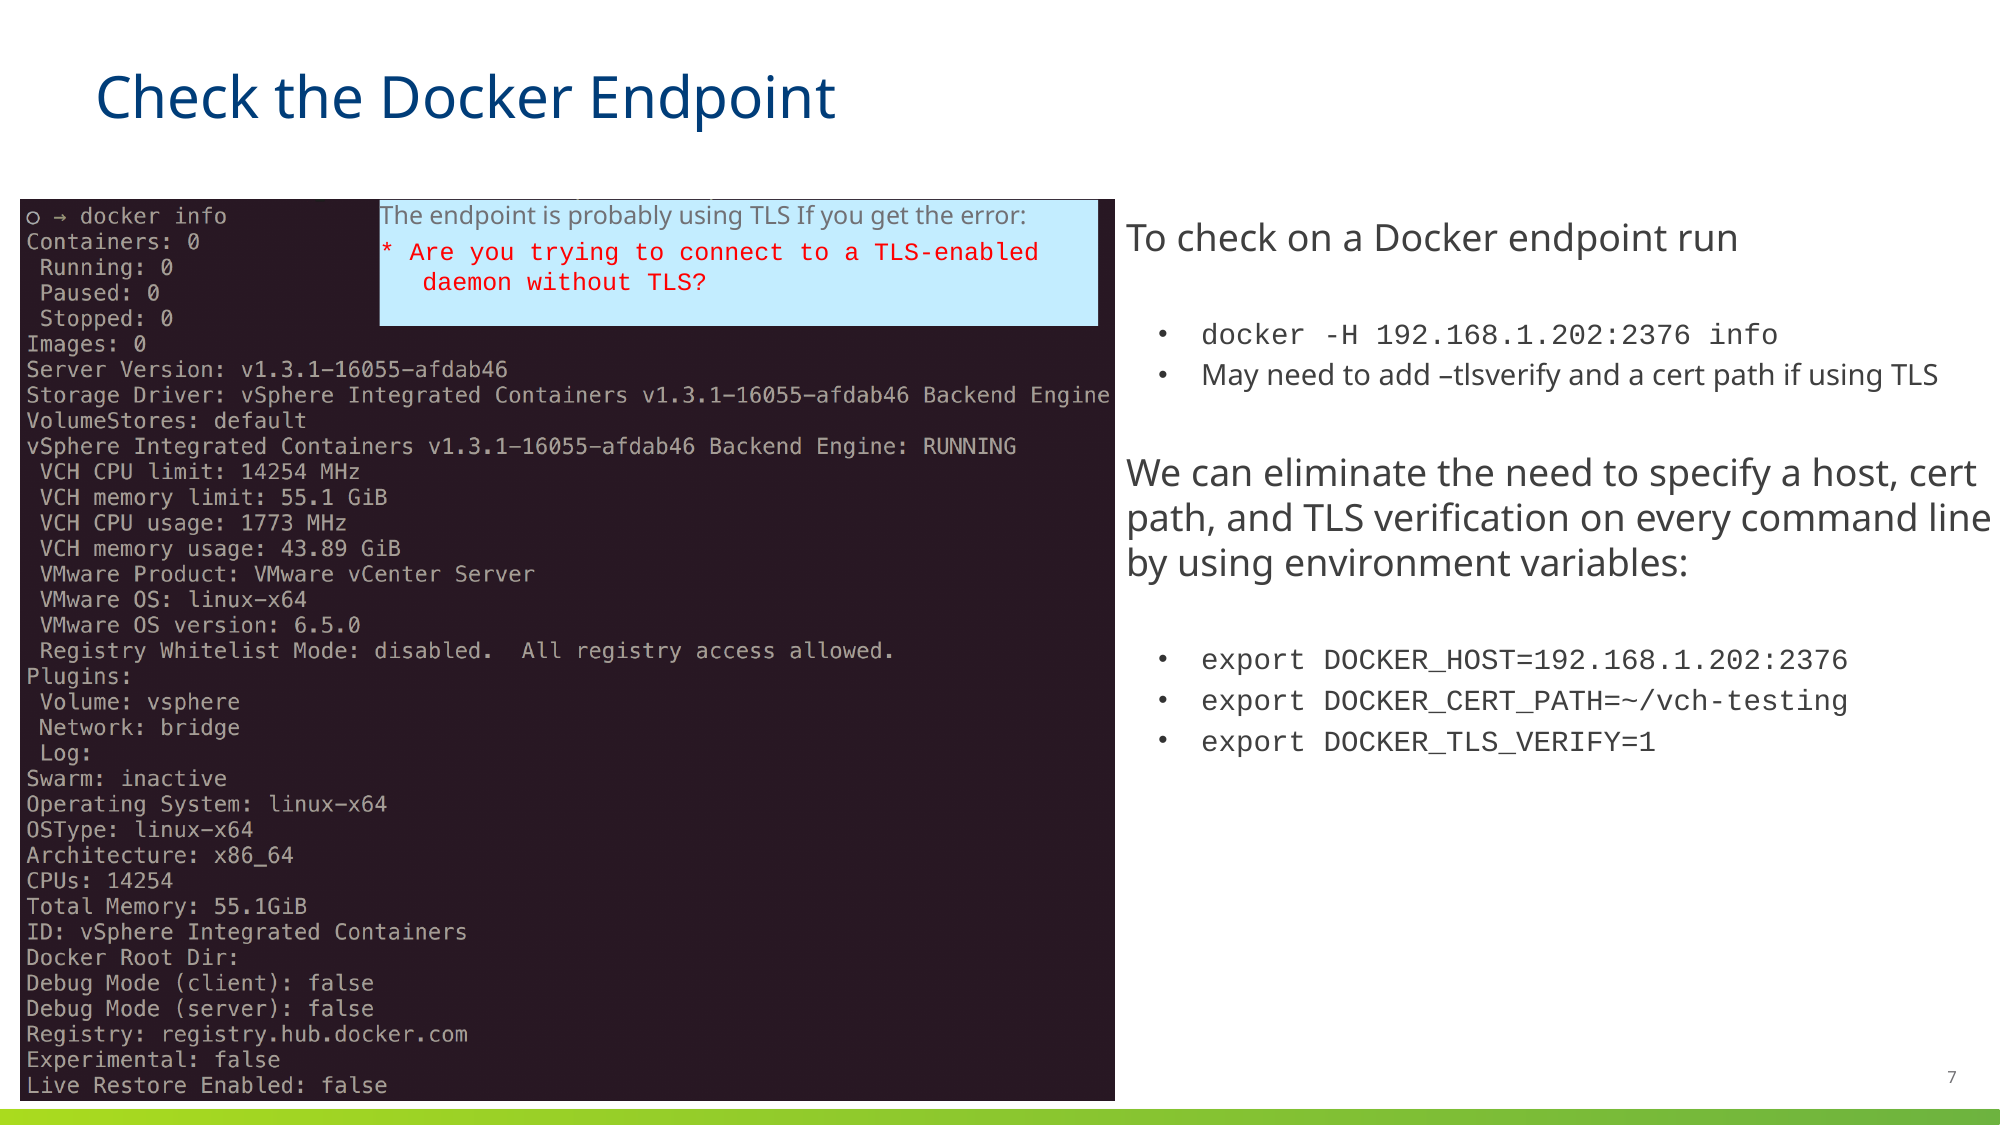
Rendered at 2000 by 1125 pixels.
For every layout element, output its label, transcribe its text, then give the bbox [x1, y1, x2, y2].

text_box To check on a Docker endpoint run docker -H 192.168.1.202:2376 info May need to add –tlsverify and a cert path if using TLS We can eliminate the need to specify a host, cert path, and TLS verification on every command line by using environment variables: export DOCKER_HOST=192.168.1.202:2376 export DOCKER_CERT_PATH=~/vch-testing export DOCKER_TLS_VERIFY=1 [1083, 213, 2000, 1125]
picture [19, 199, 1115, 1102]
title Check the Docker Endpoint [95, 67, 1900, 131]
